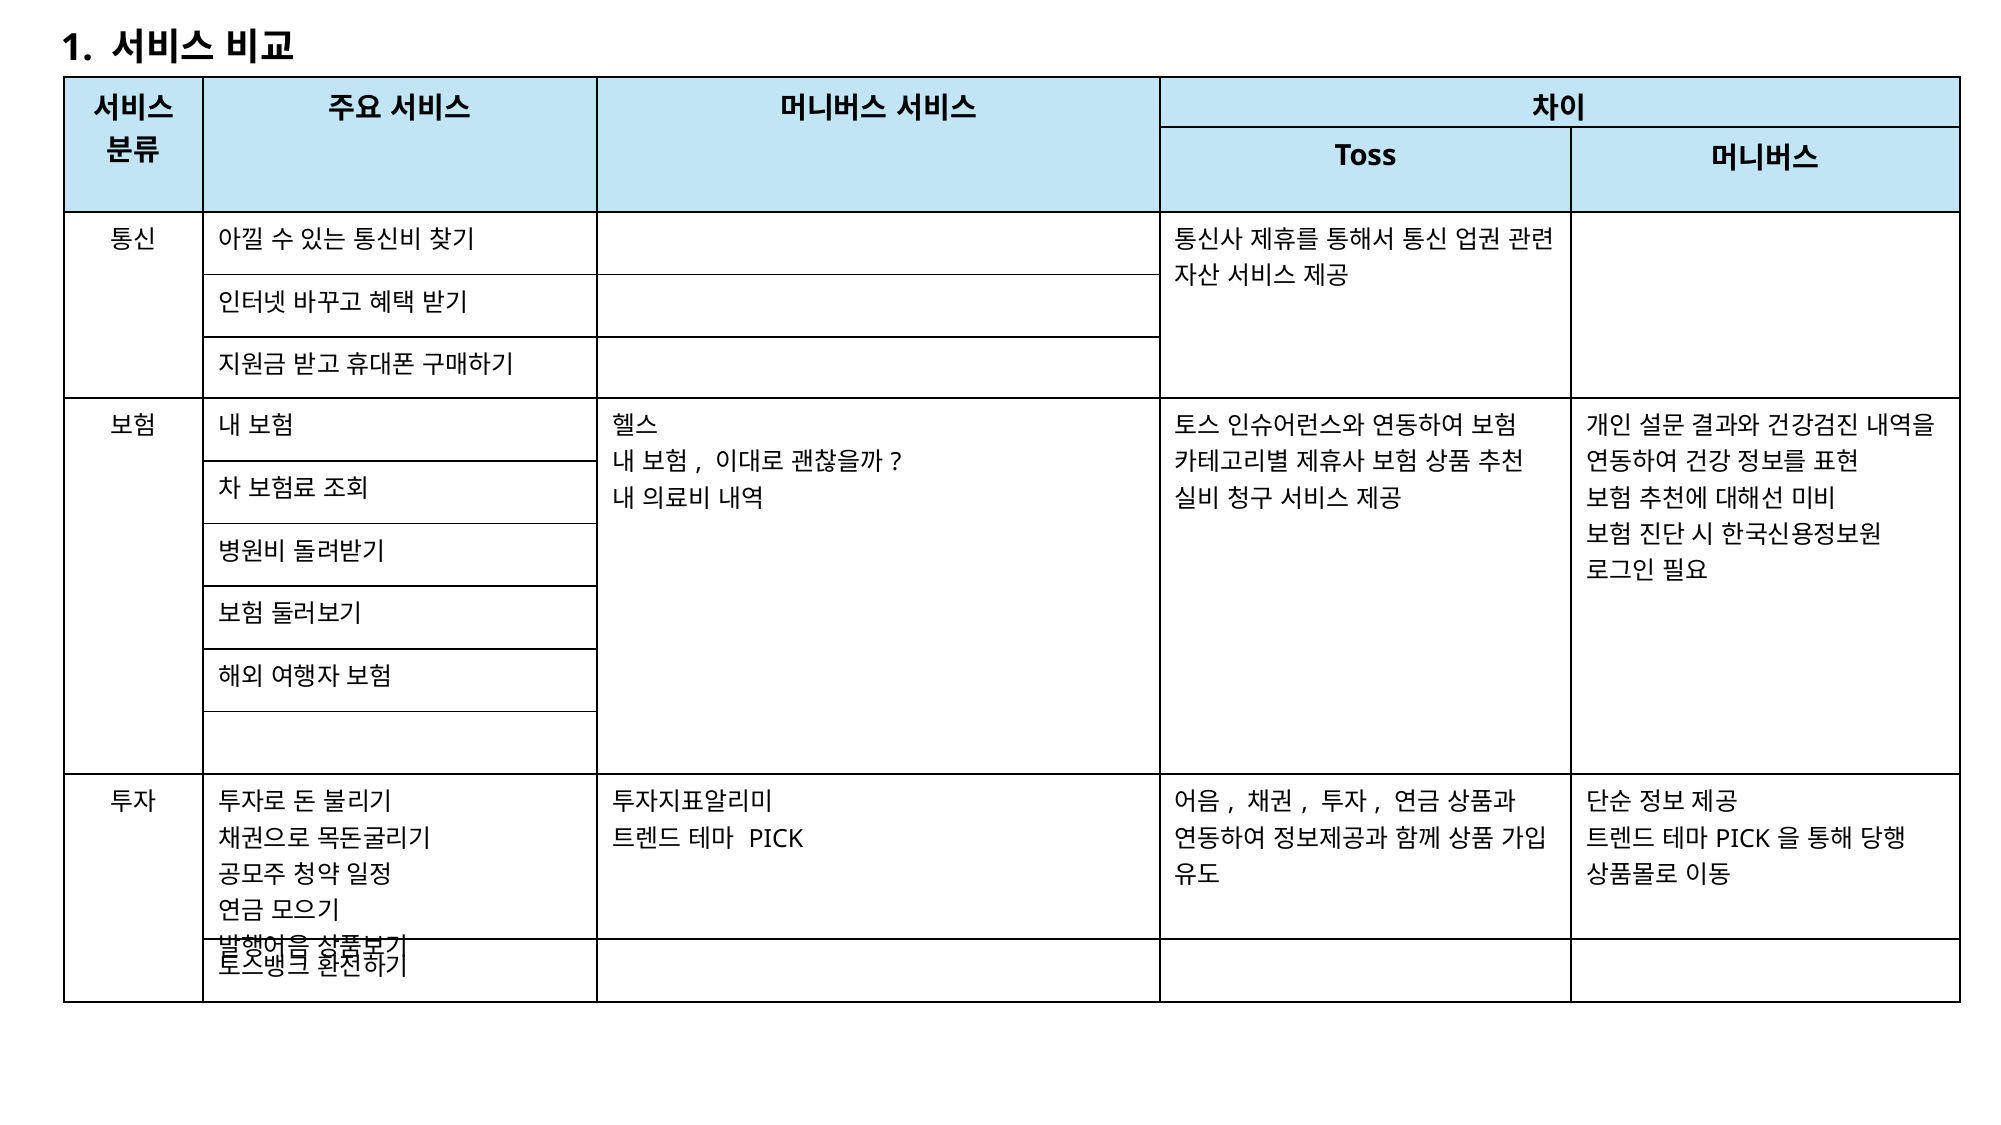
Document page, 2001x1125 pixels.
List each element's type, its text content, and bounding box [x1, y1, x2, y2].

table_cell Toss [1161, 128, 1570, 211]
table_cell [1572, 940, 1959, 1001]
table_cell 투자로 돈 불리기 채권으로 목돈굴리기 공모주 청약 일정 연금 모으기 발행어음 상품보기 [204, 775, 596, 938]
table_cell 병원비 돌려받기 [204, 524, 596, 585]
table_cell 내 보험 [204, 399, 596, 460]
table_cell 통신 [65, 213, 202, 397]
table_cell 투자지표알리미 트렌드 테마 PICK [598, 775, 1159, 938]
table_cell [204, 712, 596, 773]
table_cell 해외 여행자 보험 [204, 650, 596, 711]
table_cell 개인 설문 결과와 건강검진 내역을 연동하여 건강 정보를 표현 보험 추천에 대해선 미비 보험 진단 시 한국신용정보원 로그인 필요 [1572, 399, 1959, 773]
table_cell 통신사 제휴를 통해서 통신 업권 관련 자산 서비스 제공 [1161, 213, 1570, 397]
table_header 차이 [1161, 78, 1959, 126]
table_cell 아낄 수 있는 통신비 찾기 [204, 213, 596, 274]
table_cell 어음, 채권, 투자, 연금 상품과 연동하여 정보제공과 함께 상품 가입 유도 [1161, 775, 1570, 938]
table_cell [1161, 940, 1570, 1001]
table_header 주요 서비스 [204, 78, 596, 211]
table_cell 토스뱅크 환전하기 [204, 940, 596, 1001]
table_header 머니버스 서비스 [598, 78, 1159, 211]
table_cell 인터넷 바꾸고 혜택 받기 [204, 275, 596, 336]
table_cell 헬스 내 보험, 이대로 괜찮을까? 내 의료비 내역 [598, 399, 1159, 773]
table_cell 지원금 받고 휴대폰 구매하기 [204, 338, 596, 397]
table_header 서비스 분류 [65, 78, 202, 211]
table_cell 보험 [65, 399, 202, 773]
table_cell 보험 둘러보기 [204, 587, 596, 648]
table_cell [598, 940, 1159, 1001]
table_cell 투자 [65, 775, 202, 1001]
text_box 1. 서비스 비교 [45, 15, 1992, 76]
table_cell [1572, 213, 1959, 397]
table_cell [598, 213, 1159, 274]
table_cell 토스 인슈어런스와 연동하여 보험 카테고리별 제휴사 보험 상품 추천 실비 청구 서비스 제공 [1161, 399, 1570, 773]
table_cell 차 보험료 조회 [204, 462, 596, 523]
table_cell 머니버스 [1572, 128, 1959, 211]
table_cell [598, 338, 1159, 397]
table_cell [598, 275, 1159, 336]
table_cell 단순 정보 제공 트렌드 테마PICK을 통해 당행 상품몰로 이동 [1572, 775, 1959, 938]
